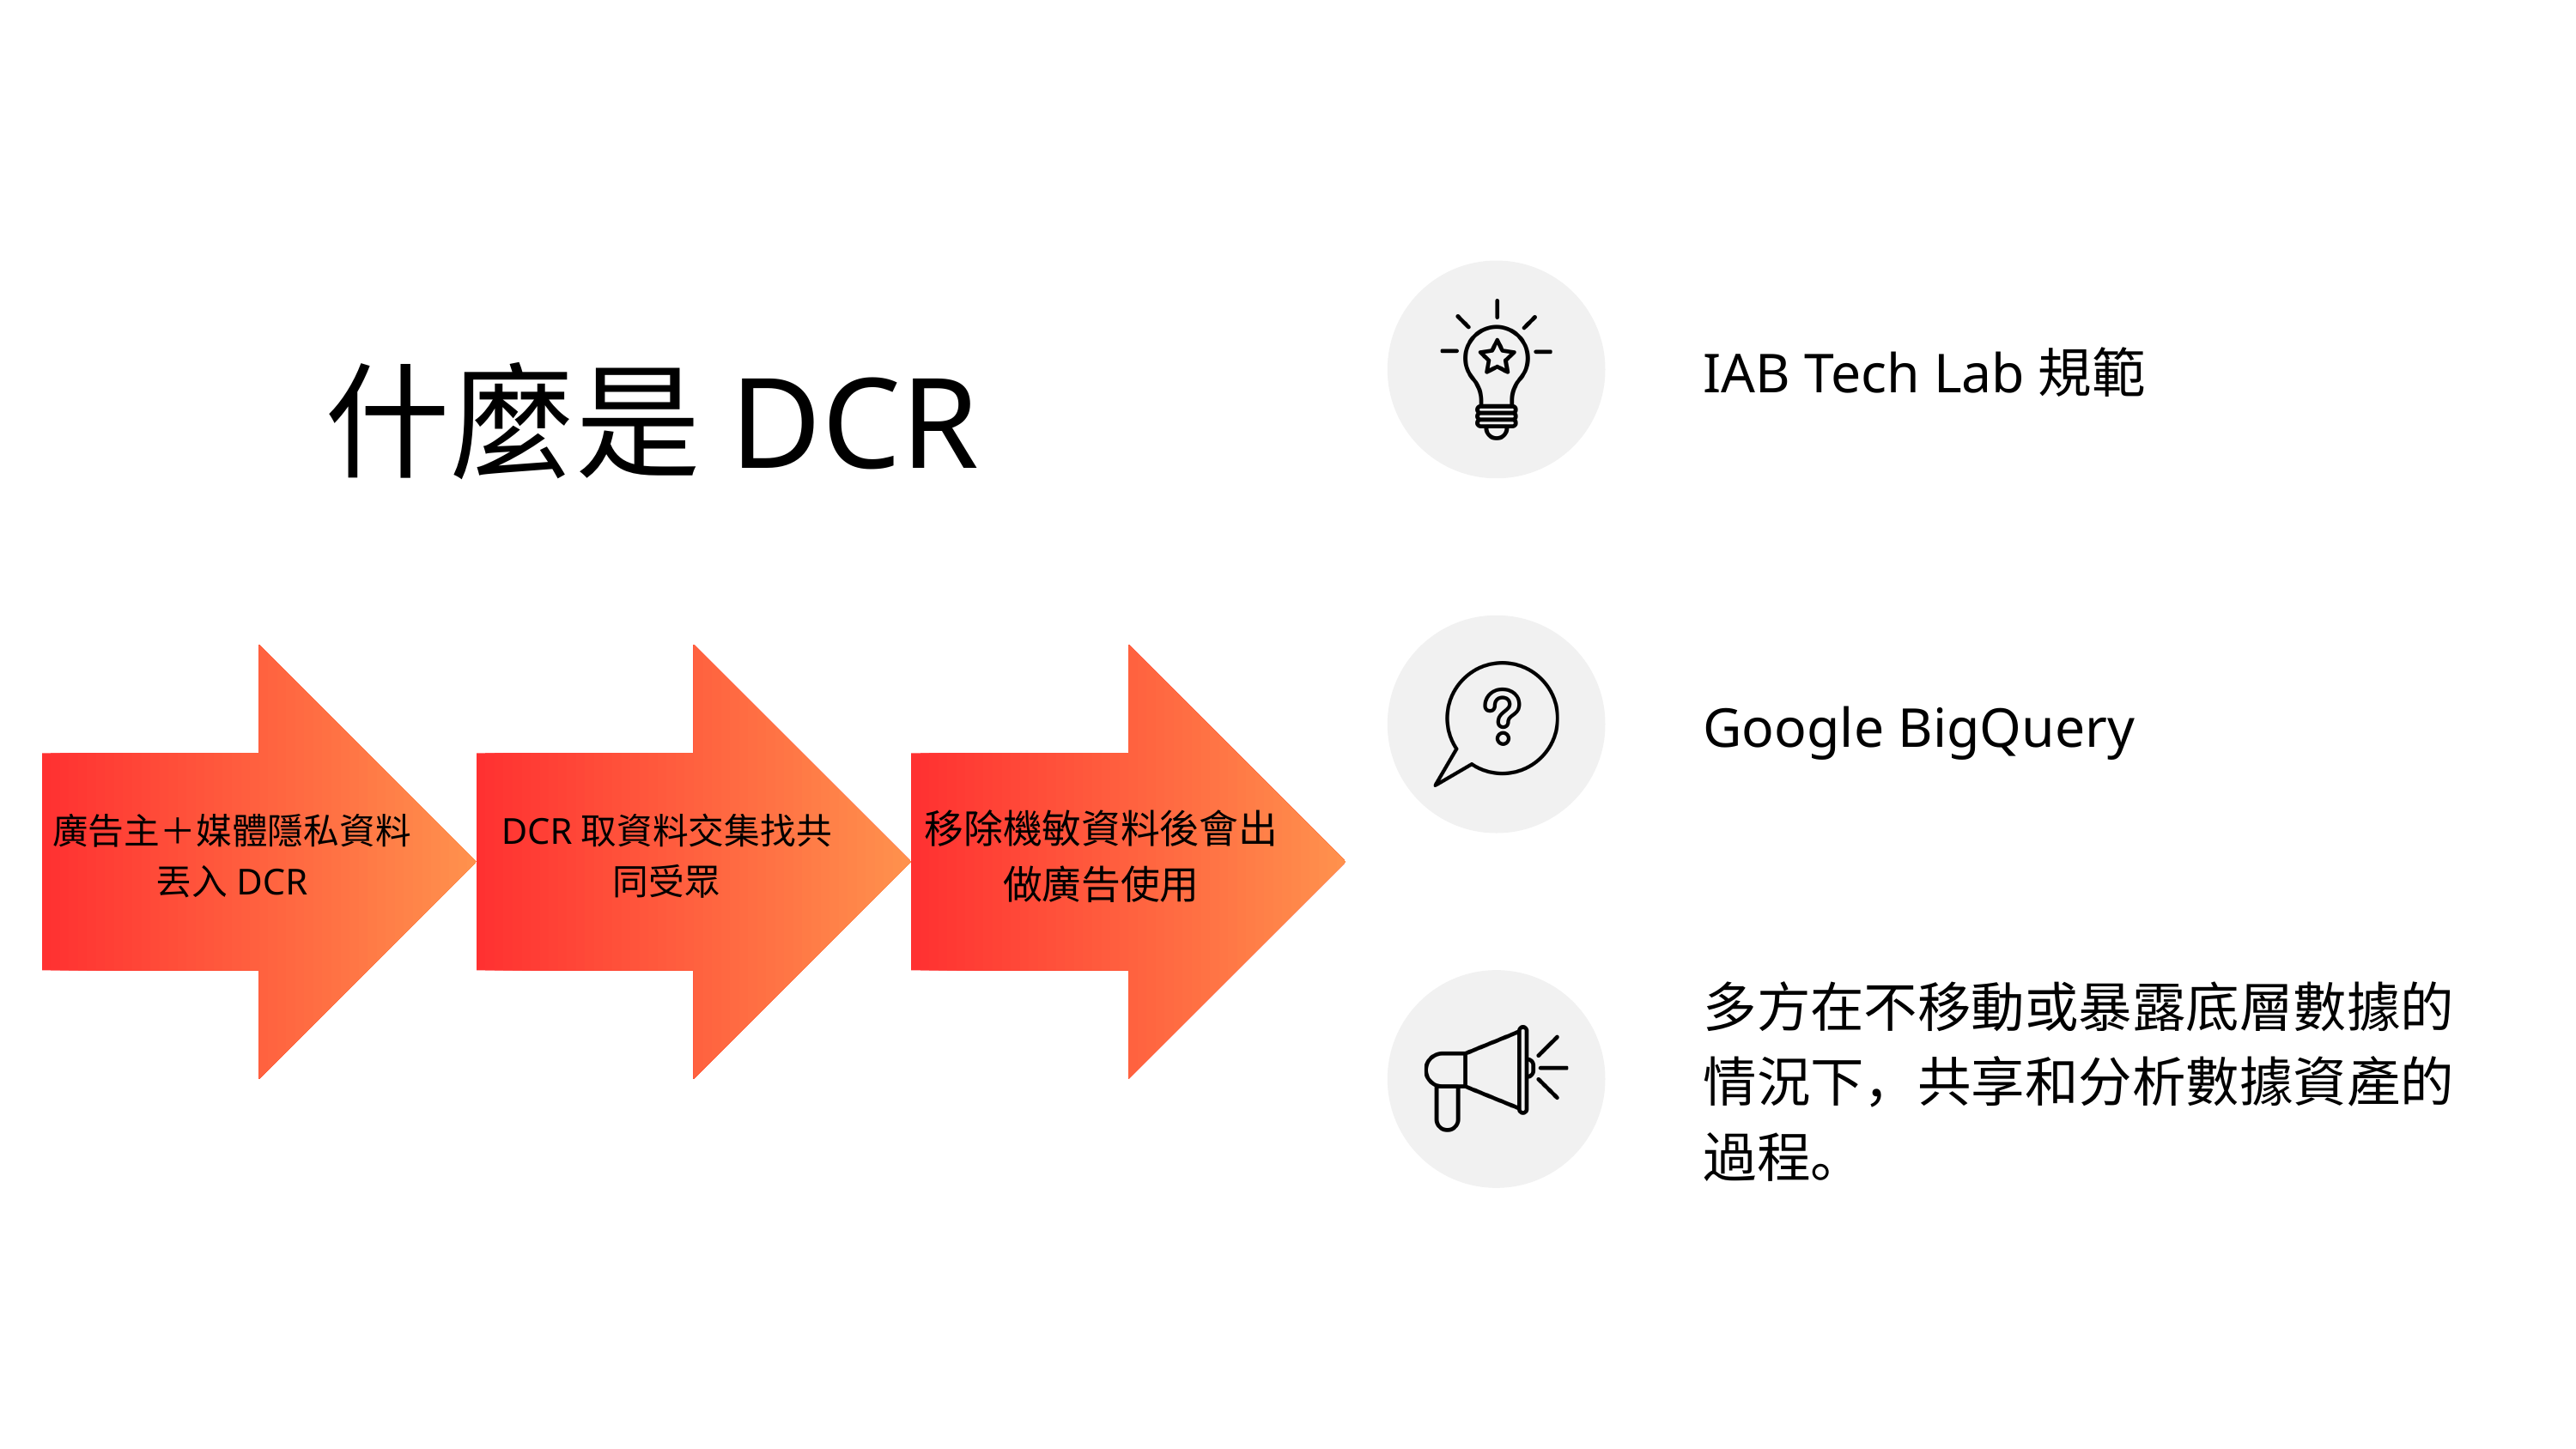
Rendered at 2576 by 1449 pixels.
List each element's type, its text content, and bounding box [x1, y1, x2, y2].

text_box 什麼是DCR [203, 343, 1102, 494]
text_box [1387, 615, 1606, 834]
text_box IAB Tech Lab規範 [1703, 327, 2265, 403]
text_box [1387, 969, 1606, 1189]
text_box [910, 644, 1346, 1080]
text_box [1387, 260, 1606, 479]
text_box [476, 644, 909, 1080]
text_box 多方在不移動或暴露底層數據的情況下，共享和分析數據資產的過程。 [1703, 962, 2458, 1188]
text_box Google BigQuery [1703, 682, 2265, 758]
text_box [41, 644, 475, 1080]
